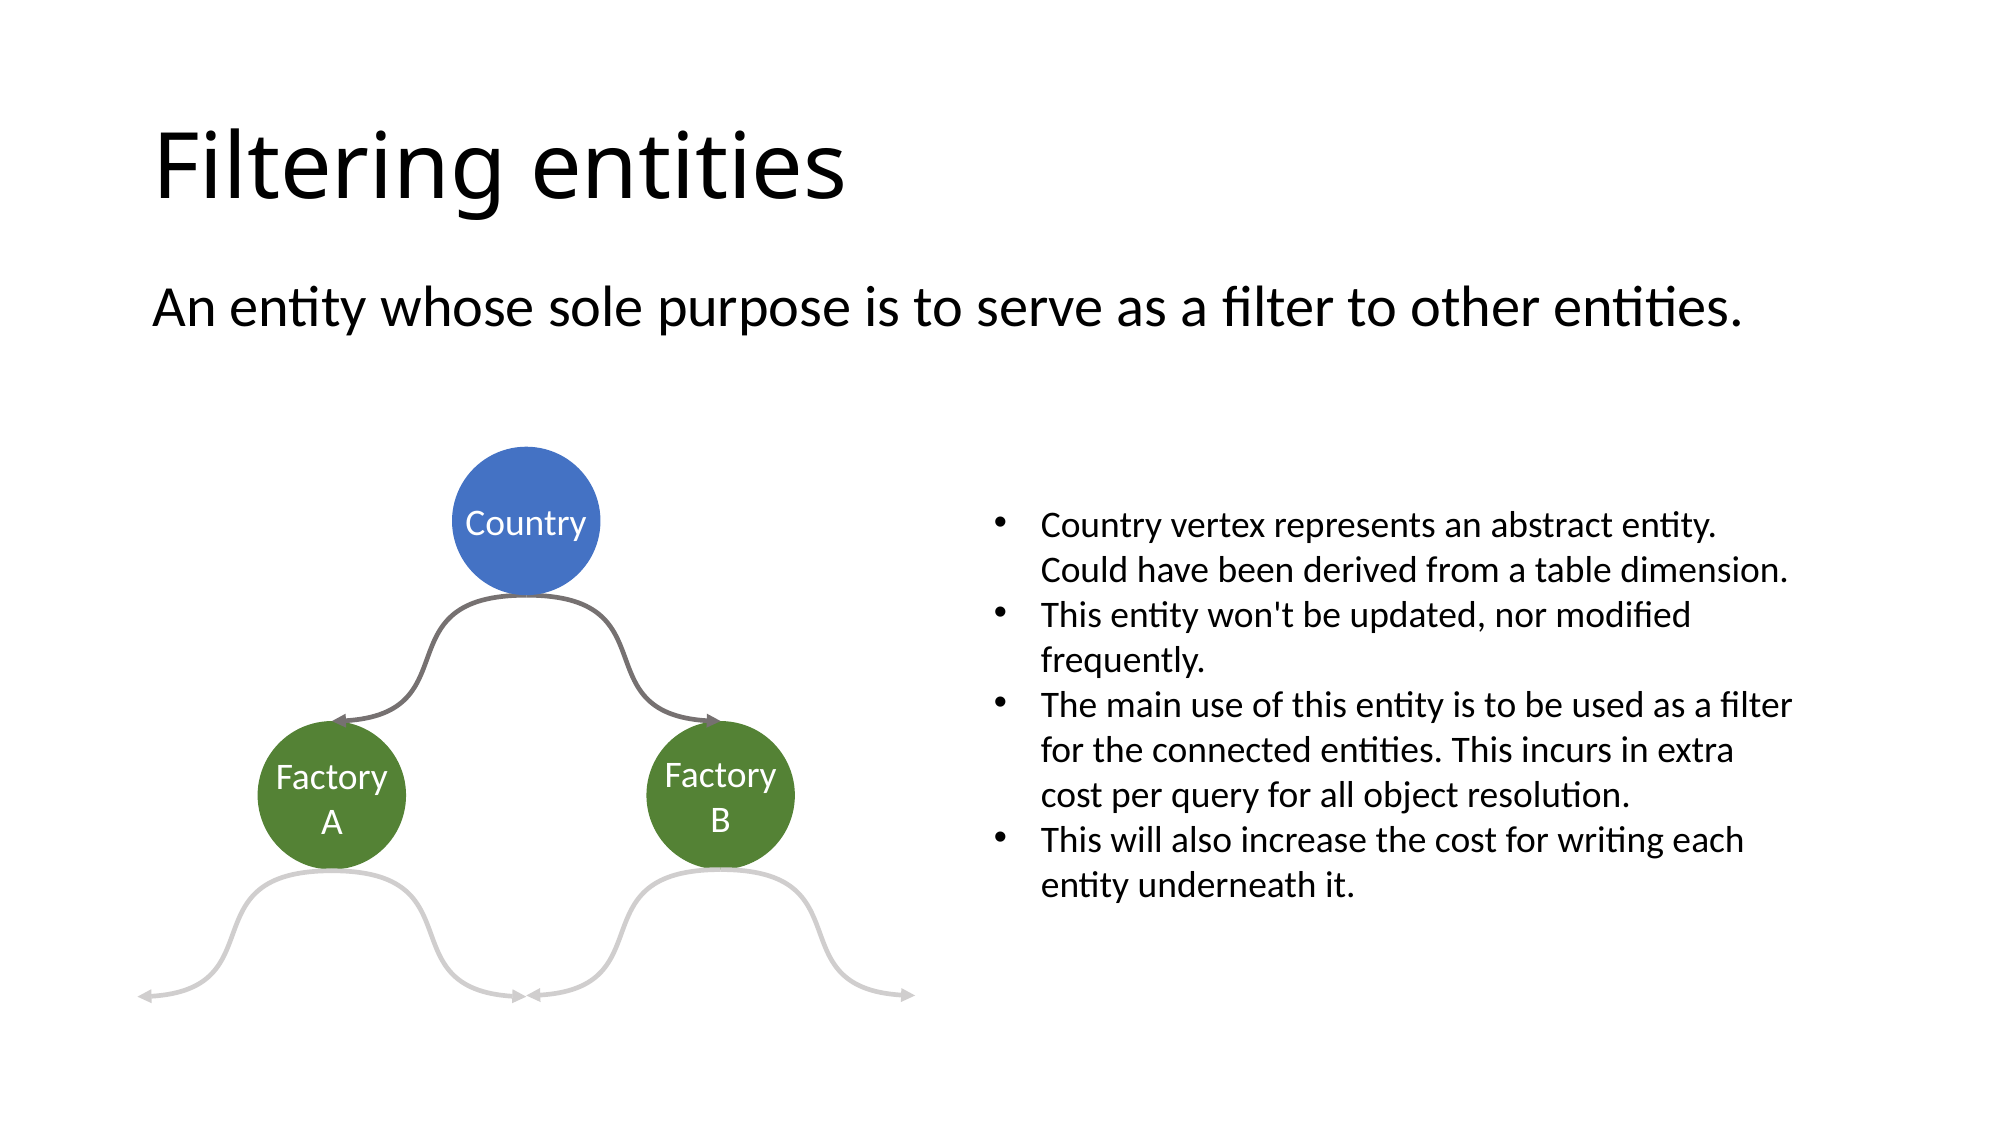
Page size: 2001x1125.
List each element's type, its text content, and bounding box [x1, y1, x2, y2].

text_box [137, 446, 916, 997]
title Filtering entities [137, 59, 1863, 268]
text_box Country vertex represents an abstract entity. Could have been derived from a table dimension. This entity won't be updated, nor modified frequently. The main use of this entity is to be used as a filter for the connected entities. This incurs in extra cost per query for all object resolution. This will also increase the cost for writing each entity underneath it. [979, 492, 1816, 912]
list An entity whose sole purpose is to serve as a filter to other entities. [137, 268, 1863, 372]
